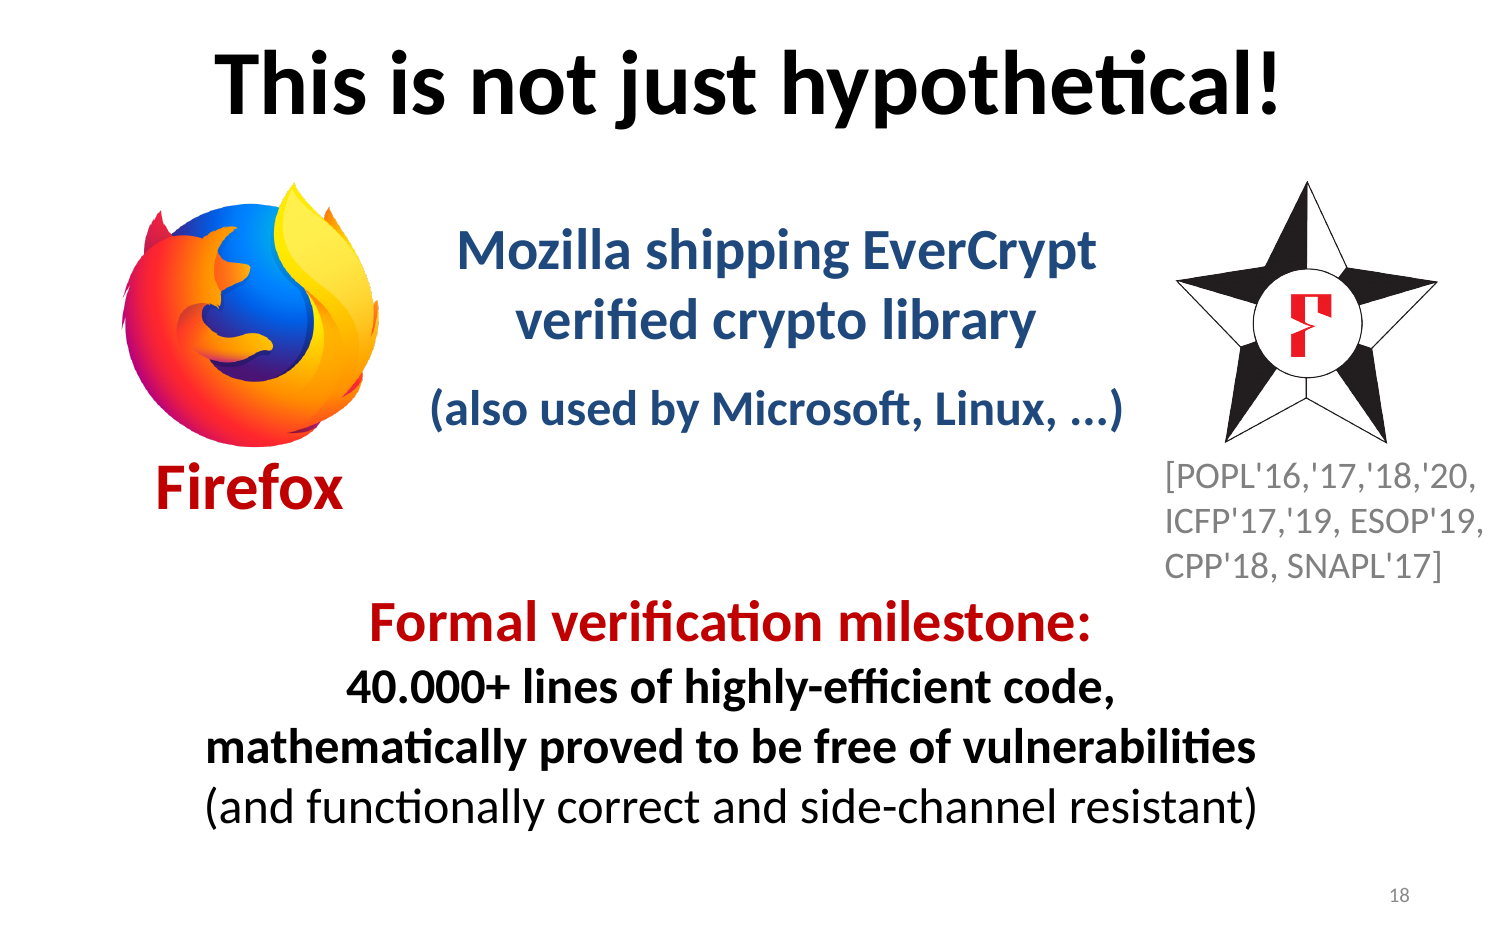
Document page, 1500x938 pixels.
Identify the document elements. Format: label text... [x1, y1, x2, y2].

text_box Formal verification milestone: 40.000+ lines of highly-efficient code, mathematically proved to be free of vulnerabilities (and functionally correct and side-channel resistant) [188, 576, 1274, 841]
text_box [POPL'16,'17,'18,'20, ICFP'17,'19, ESOP'19, CPP'18, SNAPL'17] [1149, 443, 1500, 594]
title This is not just hypothetical! [75, 0, 1425, 157]
picture [112, 180, 388, 457]
text_box Mozilla shipping EverCrypt verified crypto library (also used by Microsoft, Linux, ...) [413, 203, 1140, 444]
slide_number 18 [1074, 868, 1425, 919]
picture [1174, 180, 1438, 444]
text_box Firefox [140, 466, 359, 530]
